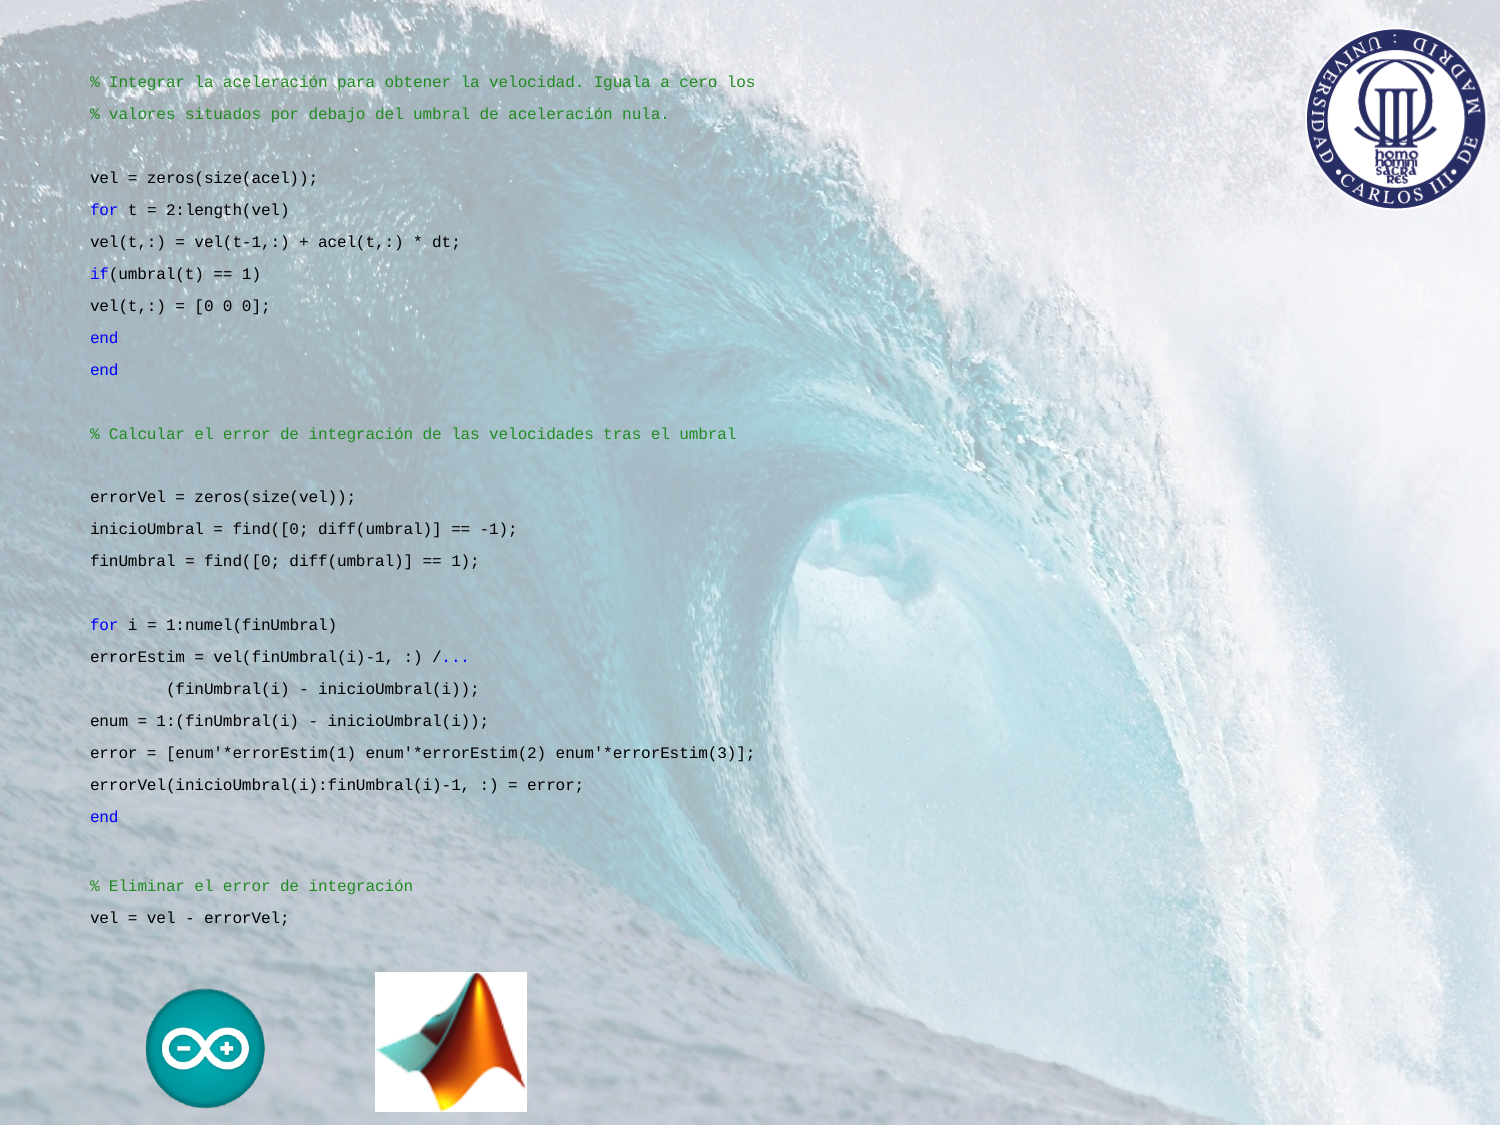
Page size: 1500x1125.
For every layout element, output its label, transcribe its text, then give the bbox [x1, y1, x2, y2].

picture [1300, 23, 1500, 215]
picture [375, 972, 527, 1112]
picture [140, 984, 270, 1114]
list % Integrar la aceleración para obtener la velocidad. Iguala a cero los % valores situados por debajo del umbral de aceleración nula. vel = zeros(size(acel)); for t = 2:length(vel) vel(t,:) = vel(t-1,:) + acel(t,:) * dt; if(umbral(t) == 1) vel(t,:) = [0 0 0]; end end % Calcular el error de integración de las velocidades tras el umbral errorVel = zeros(size(vel)); inicioUmbral = find([0; diff(umbral)] == -1); finUmbral = find([0; diff(umbral)] == 1); for i = 1:numel(finUmbral) errorEstim = vel(finUmbral(i)-1, :) /... (finUmbral(i) - inicioUmbral(i)); enum = 1:(finUmbral(i) - inicioUmbral(i)); error = [enum'*errorEstim(1) enum'*errorEstim(2) enum'*errorEstim(3)]; errorVel(inicioUmbral(i):finUmbral(i)-1, :) = error; end % Eliminar el error de integración vel = vel - errorVel; [75, 54, 1425, 941]
